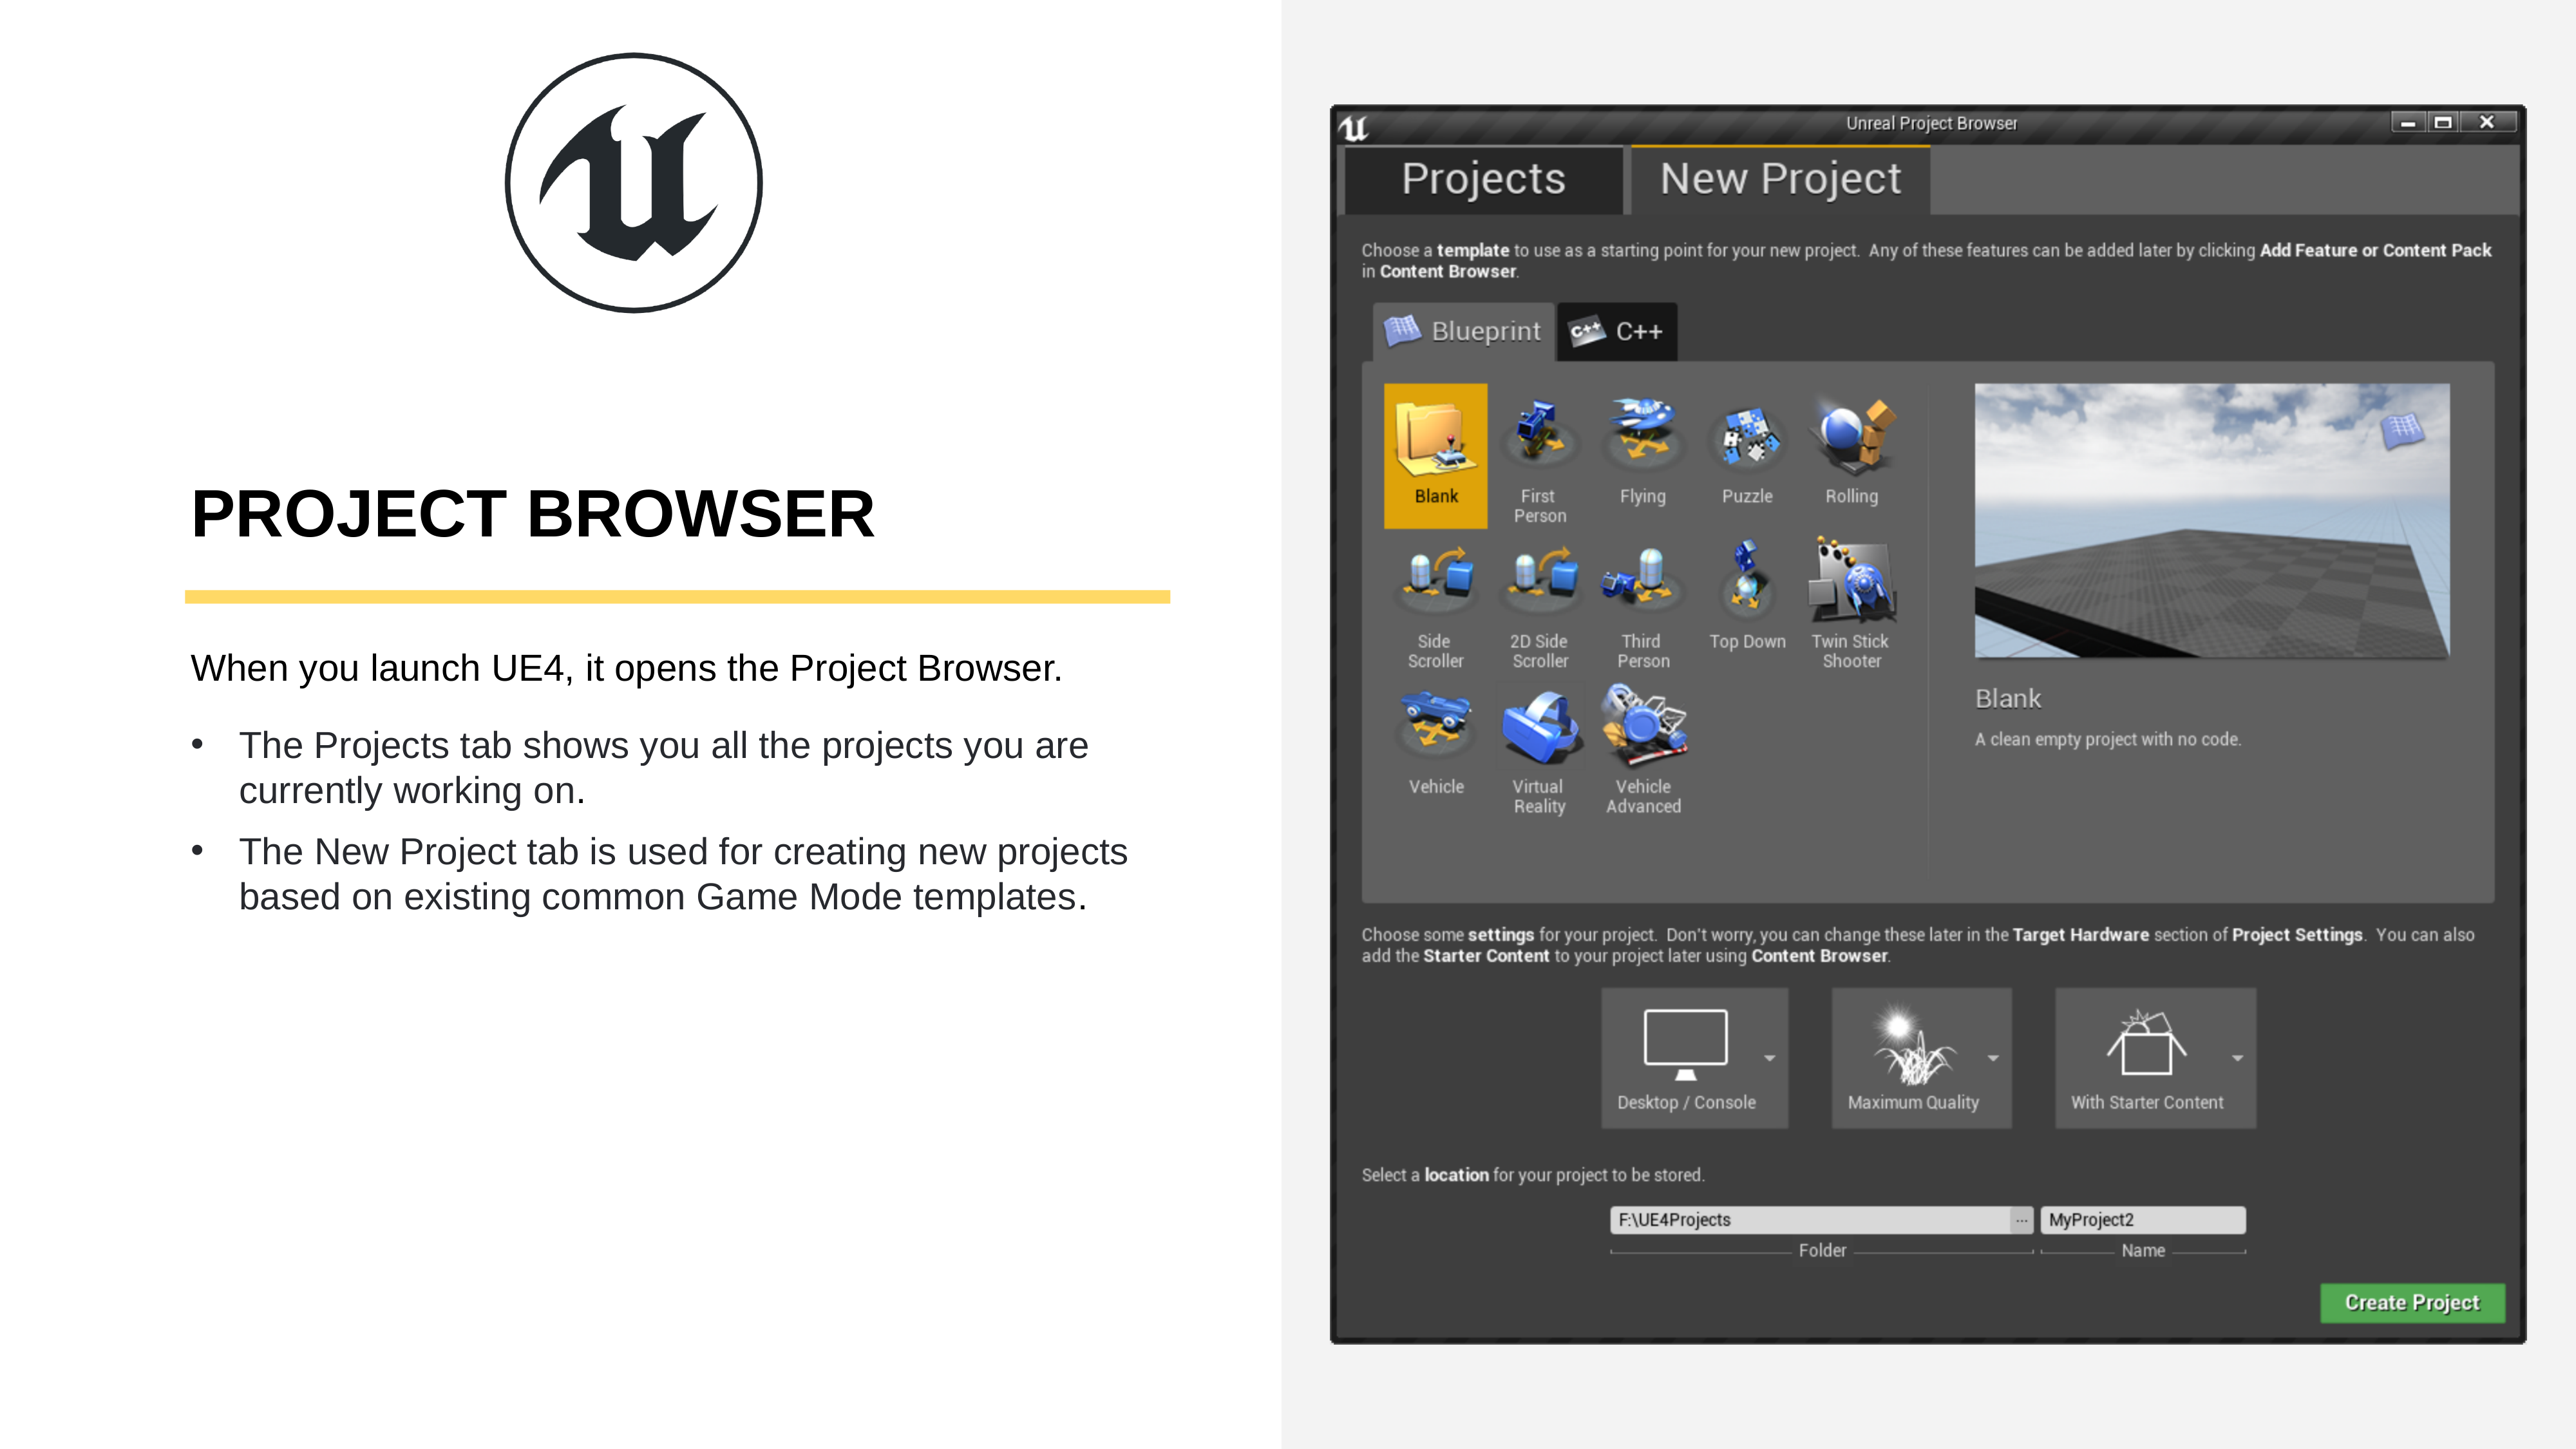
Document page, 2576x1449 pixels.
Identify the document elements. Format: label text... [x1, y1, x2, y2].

text_box [1281, 0, 2576, 1449]
picture [1330, 104, 2527, 1345]
text_box When you launch UE4, it opens the Project Browser. The Projects tab shows you all the projects you are currently working on. The New Project tab is used for creating new projects based on existing common Game Mode templates. [185, 638, 1171, 923]
text_box Project Browser [185, 464, 1133, 556]
picture [495, 42, 773, 327]
text_box [185, 590, 1171, 604]
